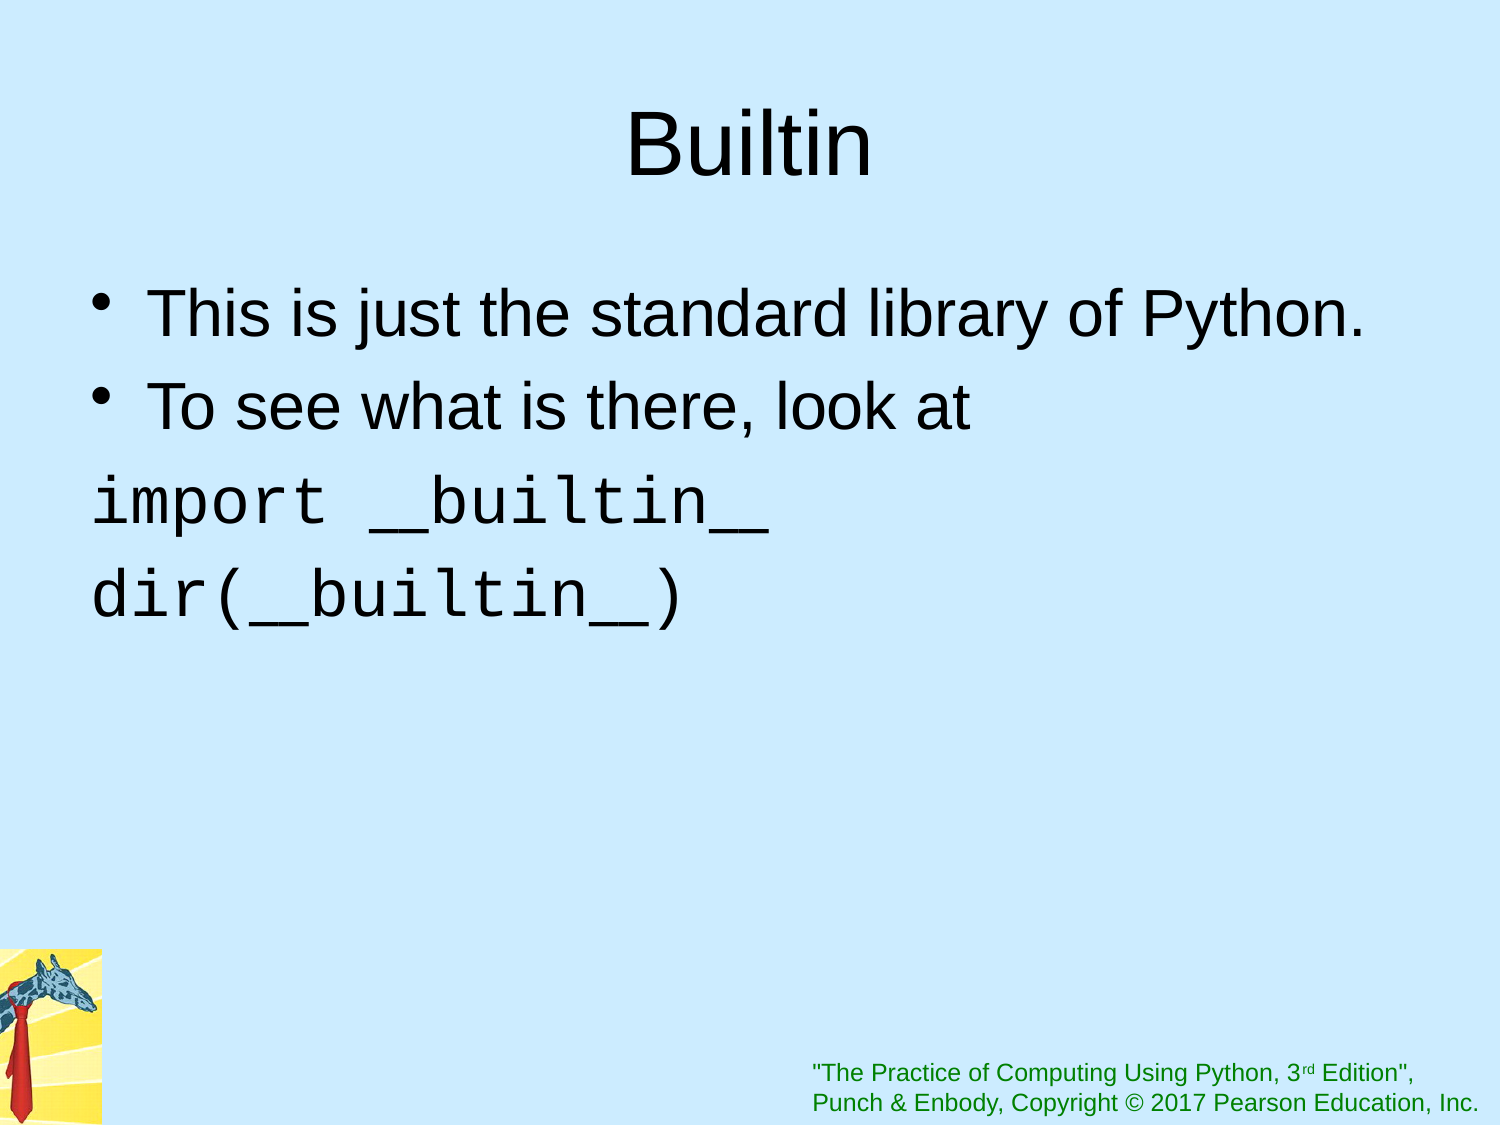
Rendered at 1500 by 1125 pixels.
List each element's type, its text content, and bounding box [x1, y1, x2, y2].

list This is just the standard library of Python. To see what is there, look at import __builtin__ dir(__builtin__) [75, 262, 1425, 1005]
picture [0, 949, 102, 1125]
title Builtin [75, 45, 1425, 233]
